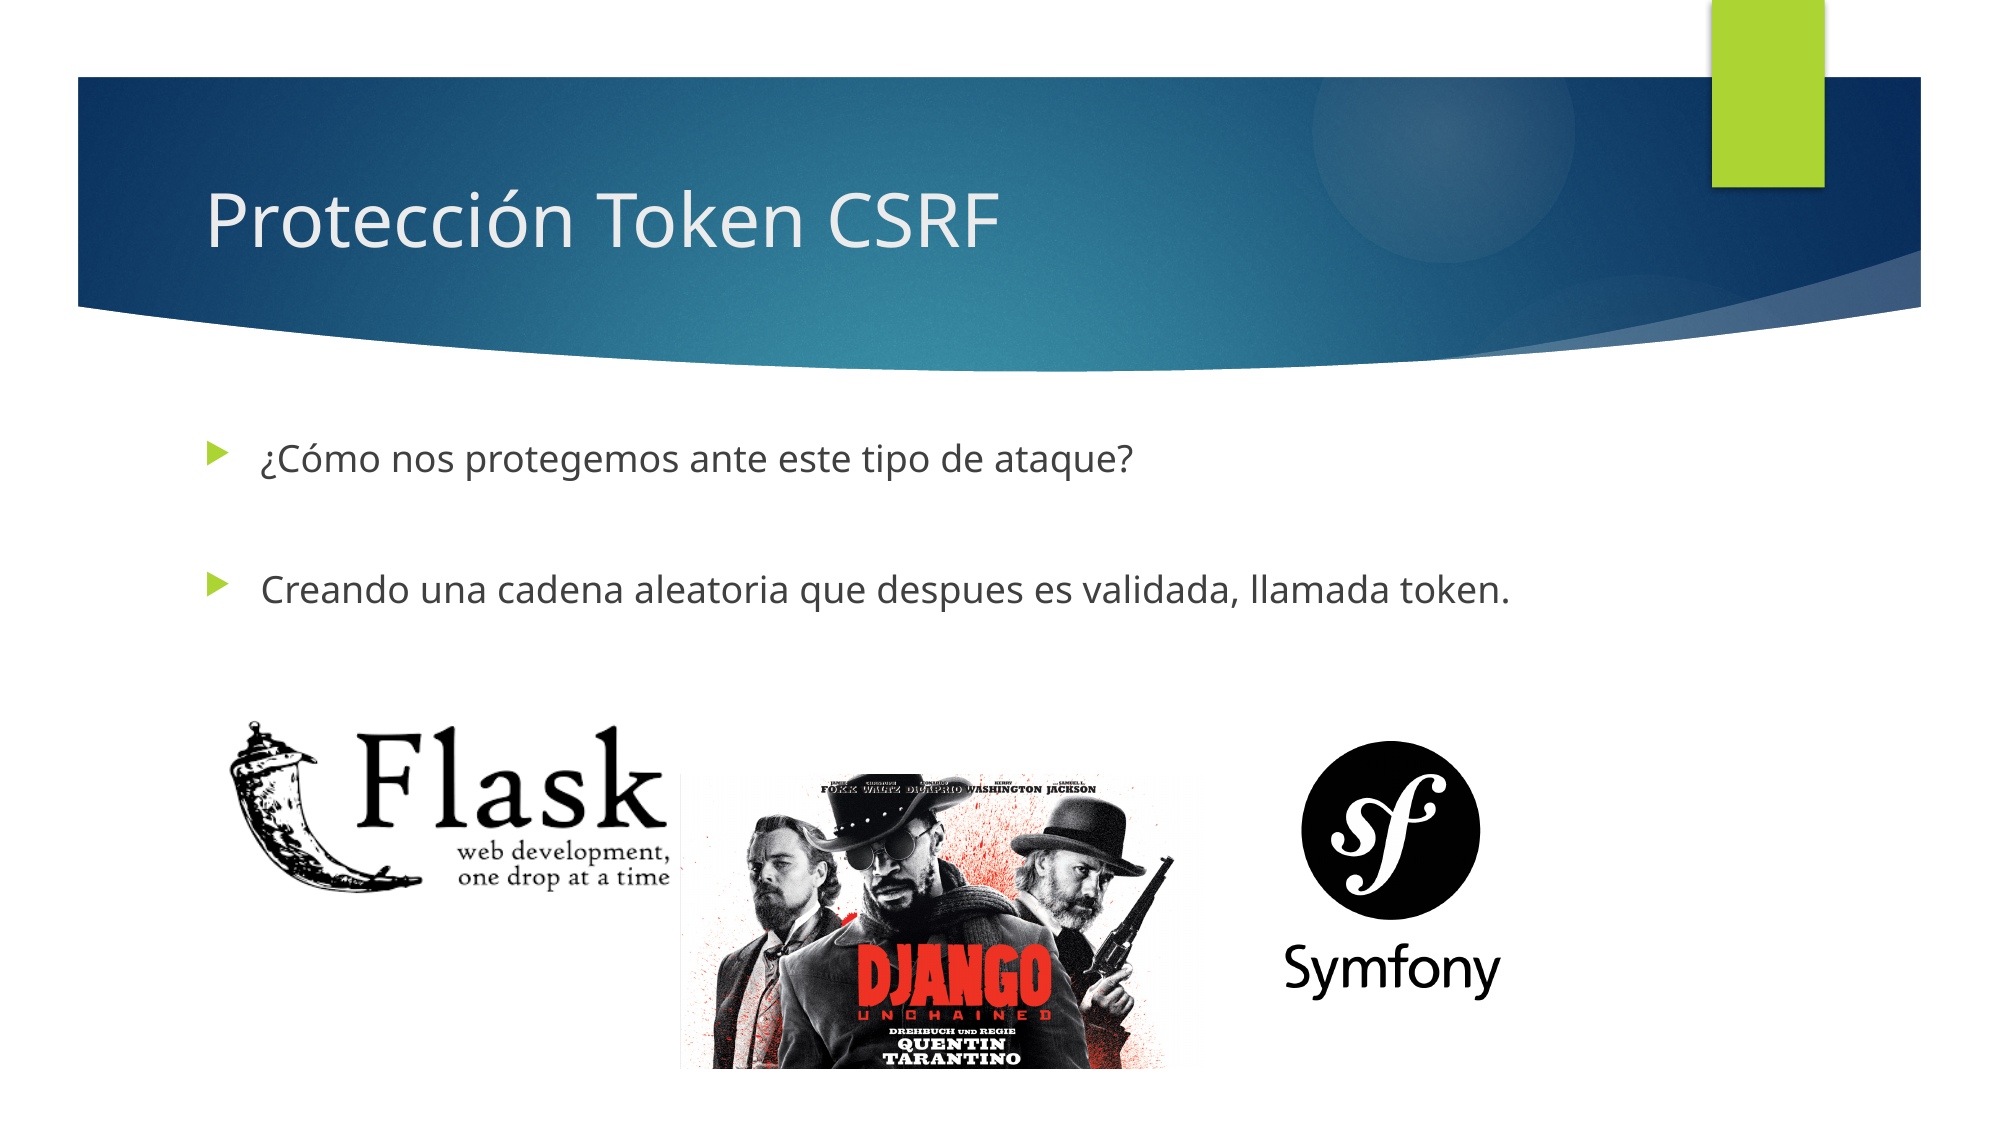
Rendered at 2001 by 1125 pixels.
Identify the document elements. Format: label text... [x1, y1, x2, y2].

list ¿Cómo nos protegemos ante este tipo de ataque? Creando una cadena aleatoria que despues es validada, llamada token. [189, 427, 1627, 988]
picture [1239, 716, 1545, 1022]
picture [217, 716, 1204, 1069]
title Protección Token CSRF [189, 159, 1627, 276]
